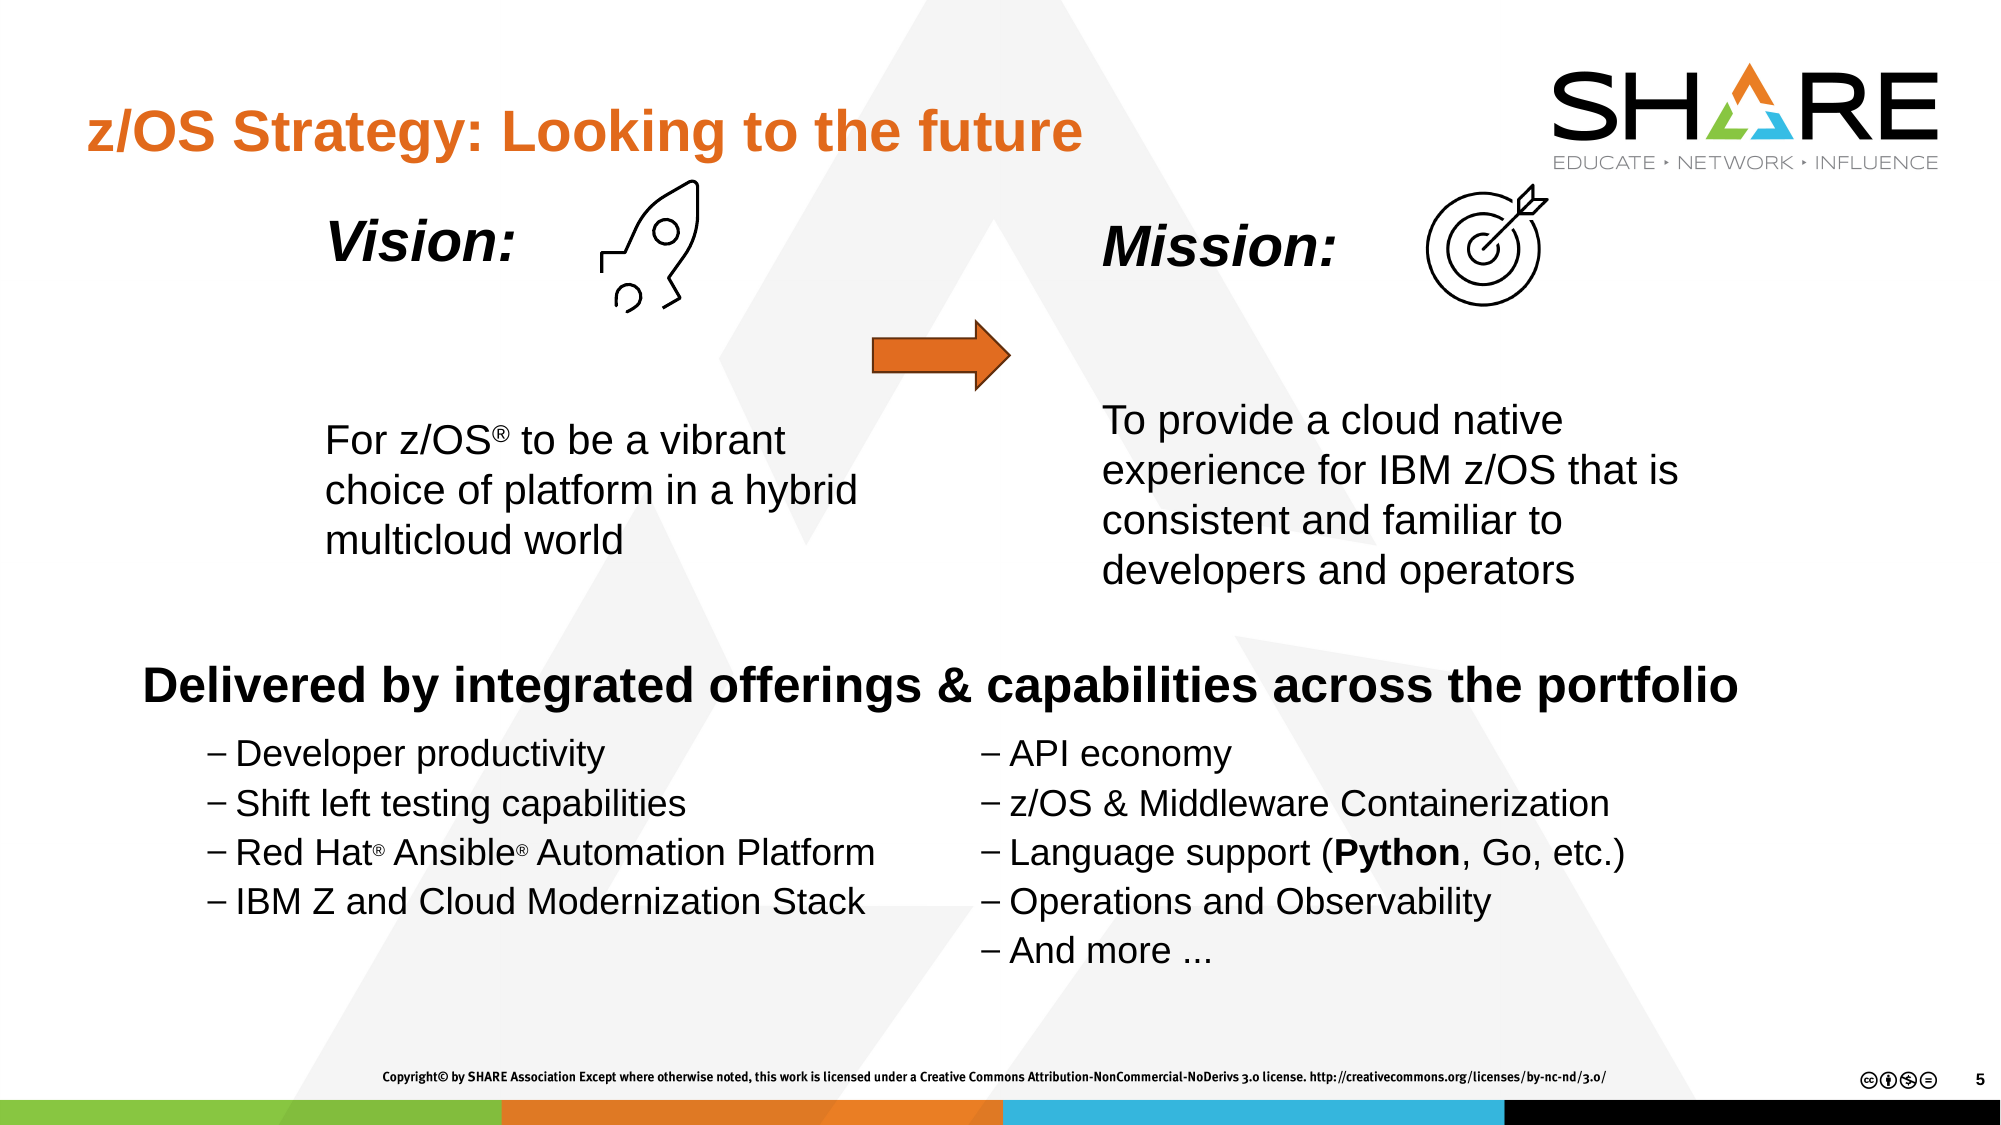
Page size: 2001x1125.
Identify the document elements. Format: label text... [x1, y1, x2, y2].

picture [0, 0, 2001, 1125]
text_box Delivered by integrated offerings & capabilities across the portfolio [141, 652, 1742, 729]
text_box Developer productivity Shift left testing capabilities Red Hat® Ansible® Automation Platform IBM Z and Cloud Modernization Stack [192, 721, 942, 930]
text_box API economy z/OS & Middleware Containerization Language support (Python, Go, etc.) Operations and Observability And more ... [966, 722, 1855, 979]
title z/OS Strategy: Looking to the future [71, 37, 1500, 228]
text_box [601, 181, 698, 312]
text_box [871, 318, 1012, 392]
text_box Mission: To provide a cloud native experience for IBM z/OS that is consistent and familiar to developers and operators [1087, 200, 1791, 601]
slide_number 5 [1854, 1061, 2000, 1122]
text_box Vision: For z/OS® to be a vibrant choice of platform in a hybrid multicloud world [309, 161, 990, 605]
